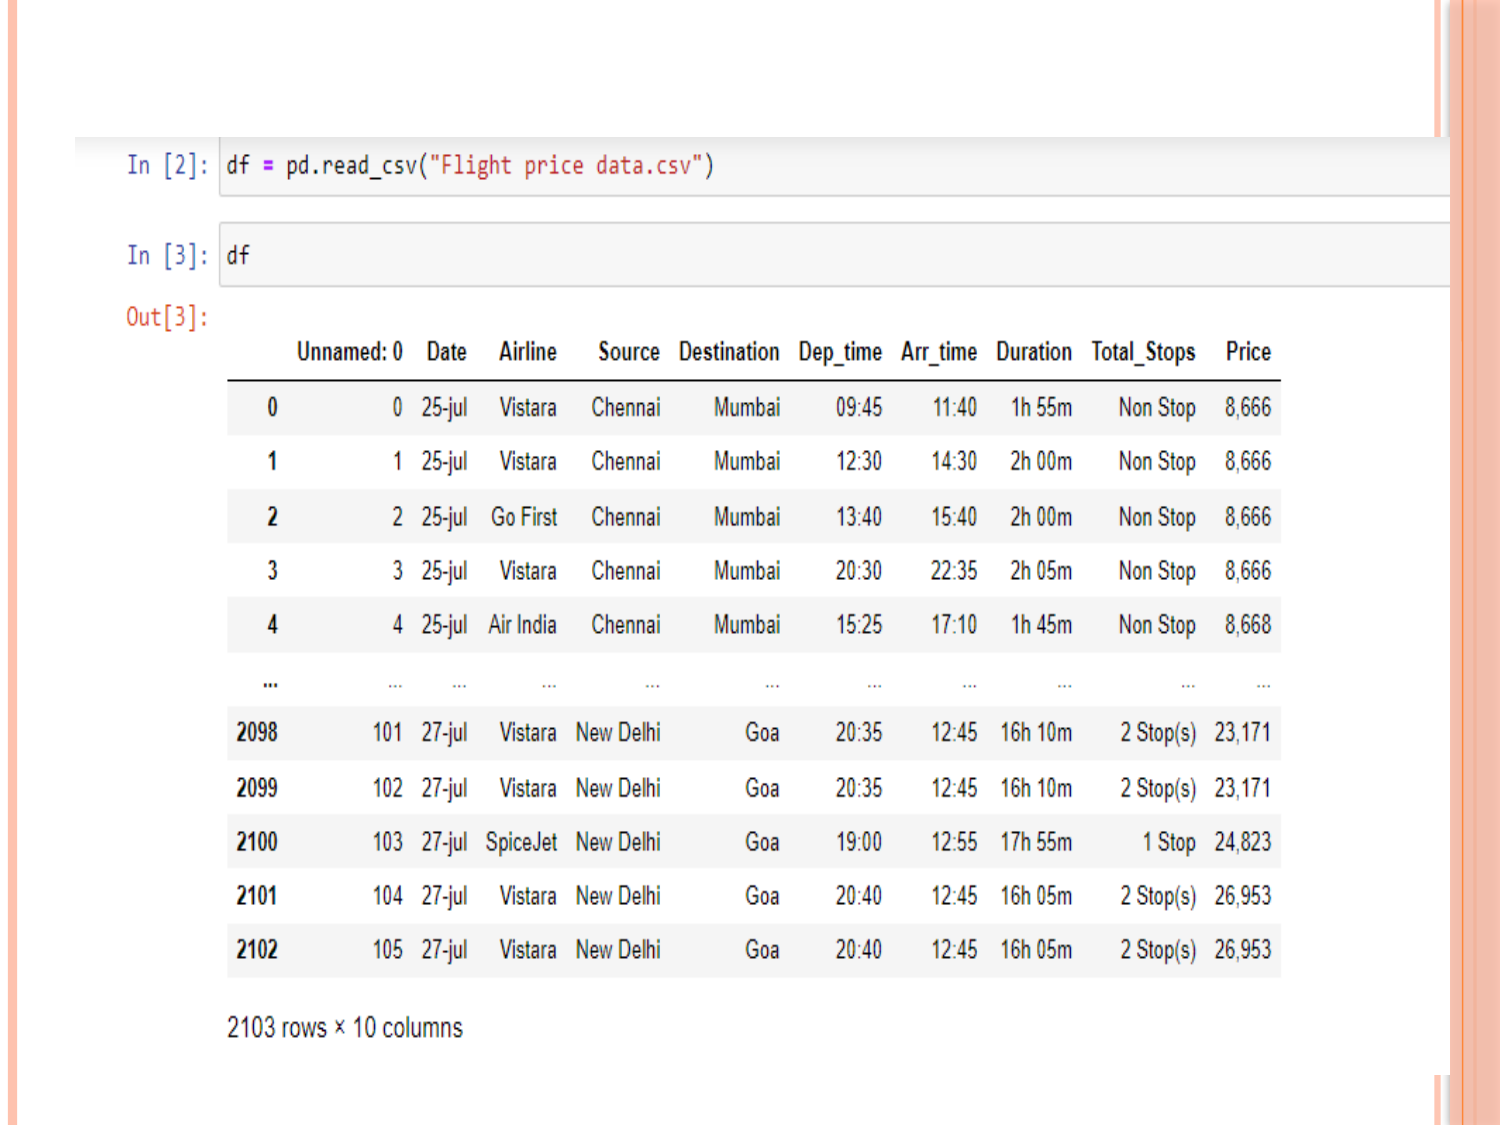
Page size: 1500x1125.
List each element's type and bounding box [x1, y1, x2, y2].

list [74, 136, 1451, 1076]
